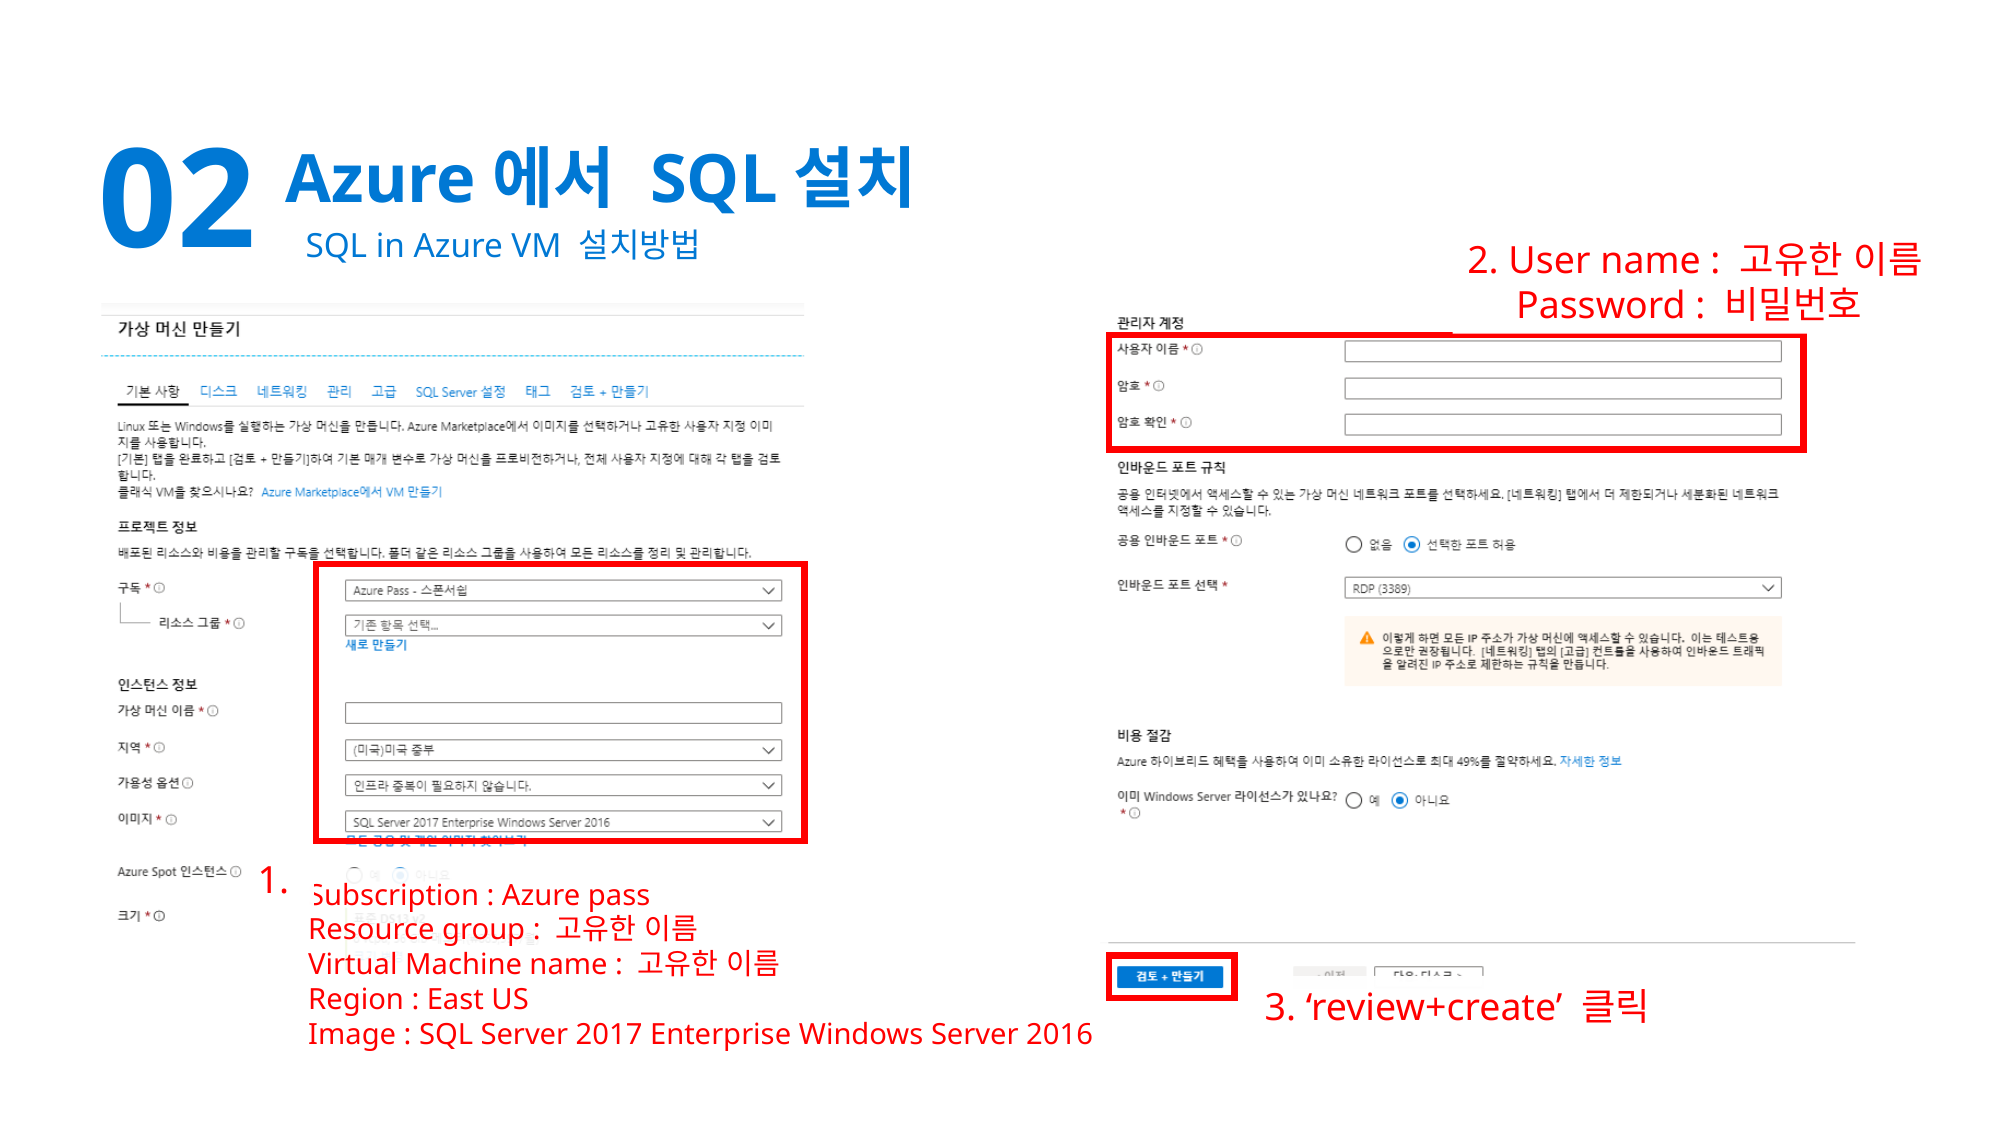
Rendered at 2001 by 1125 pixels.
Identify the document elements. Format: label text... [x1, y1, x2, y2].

text_box 3. ‘review+create’ 클릭 [1249, 1013, 1666, 1036]
text_box Azure에서 SQL설치 [271, 128, 932, 224]
text_box SQL in Azure VM 설치방법 [290, 217, 716, 272]
picture [101, 303, 805, 988]
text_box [1100, 303, 1856, 1013]
text_box Subscription : Azure pass Resource group : 고유한 이름 Virtual Machine name : 고유한 이름 Region : East US Image : SQL Server 2017 Enterprise Windows Server 2016 [293, 868, 1109, 1058]
text_box 02 [83, 102, 271, 282]
text_box 2. User name : 고유한 이름 Password : 비밀번호 [1452, 229, 1938, 334]
